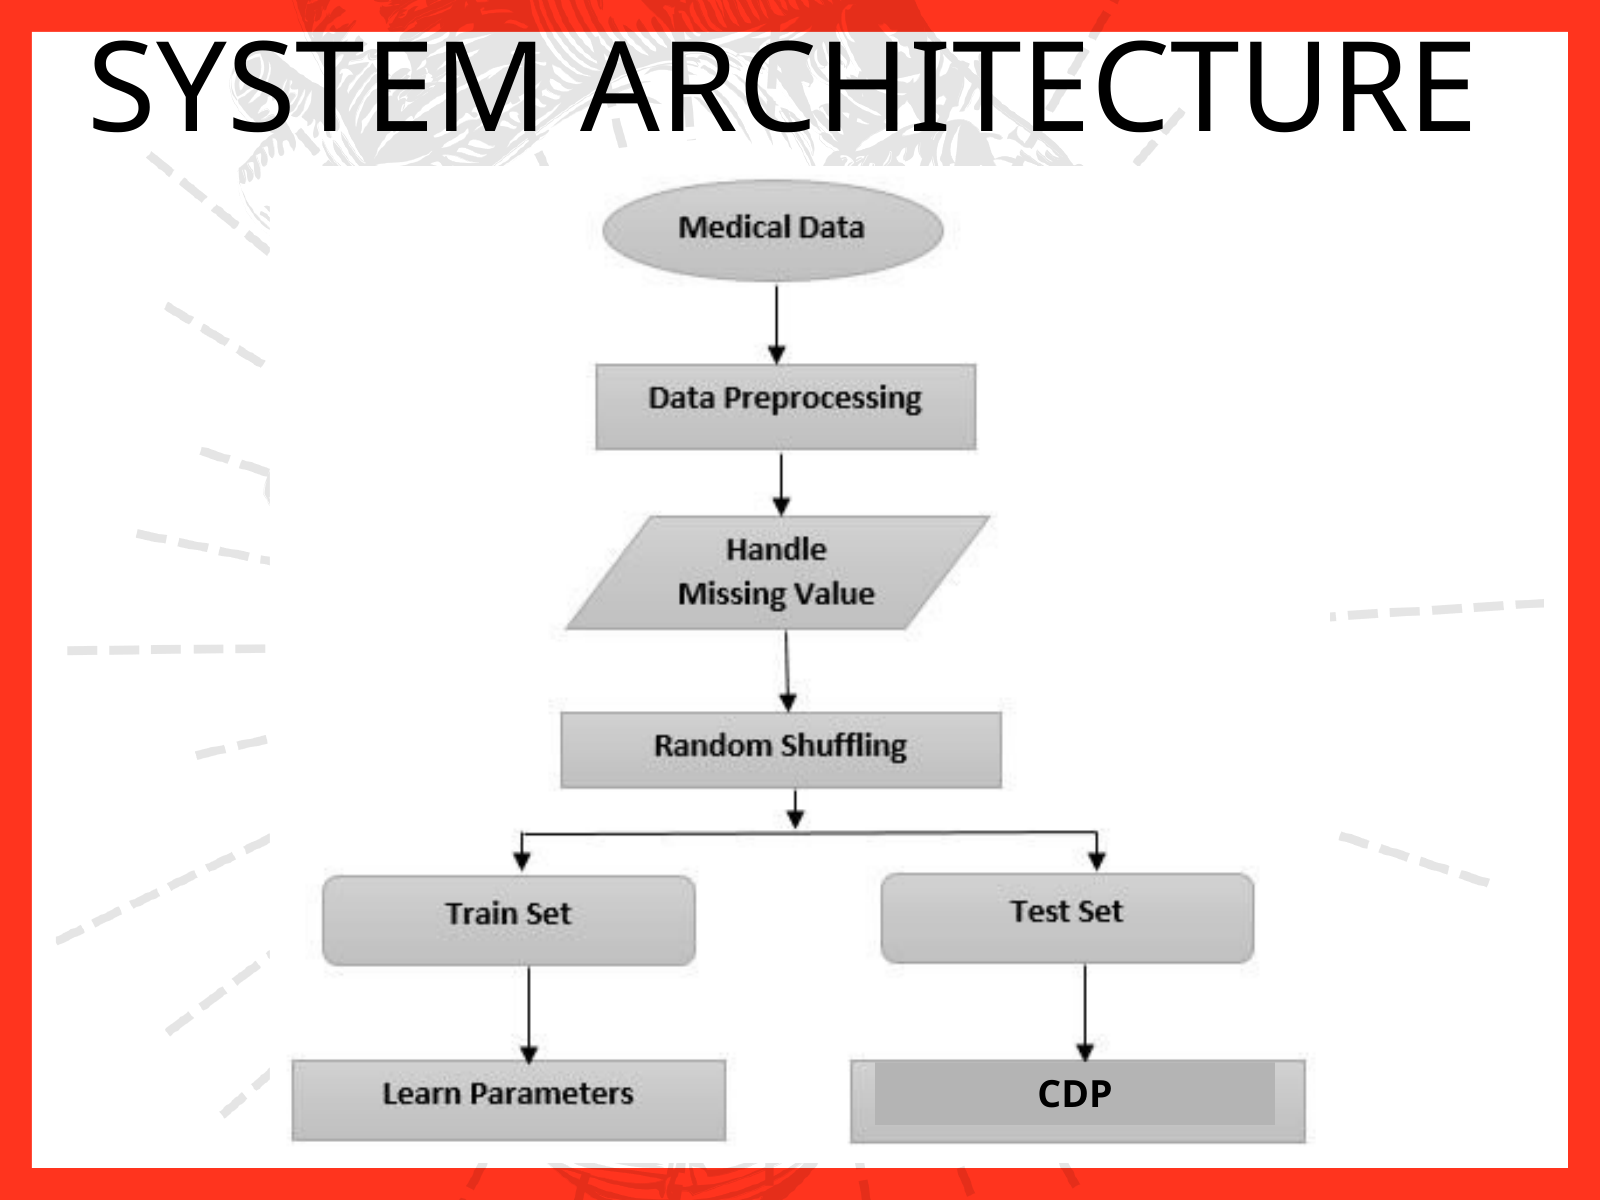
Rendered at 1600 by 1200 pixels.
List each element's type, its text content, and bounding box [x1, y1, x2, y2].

text_box SYSTEM ARCHITECTURE [38, 0, 1562, 157]
text_box [55, 157, 1544, 1200]
text_box [874, 1062, 1276, 1126]
text_box [269, 166, 1330, 1163]
text_box CDP [875, 1062, 1275, 1123]
